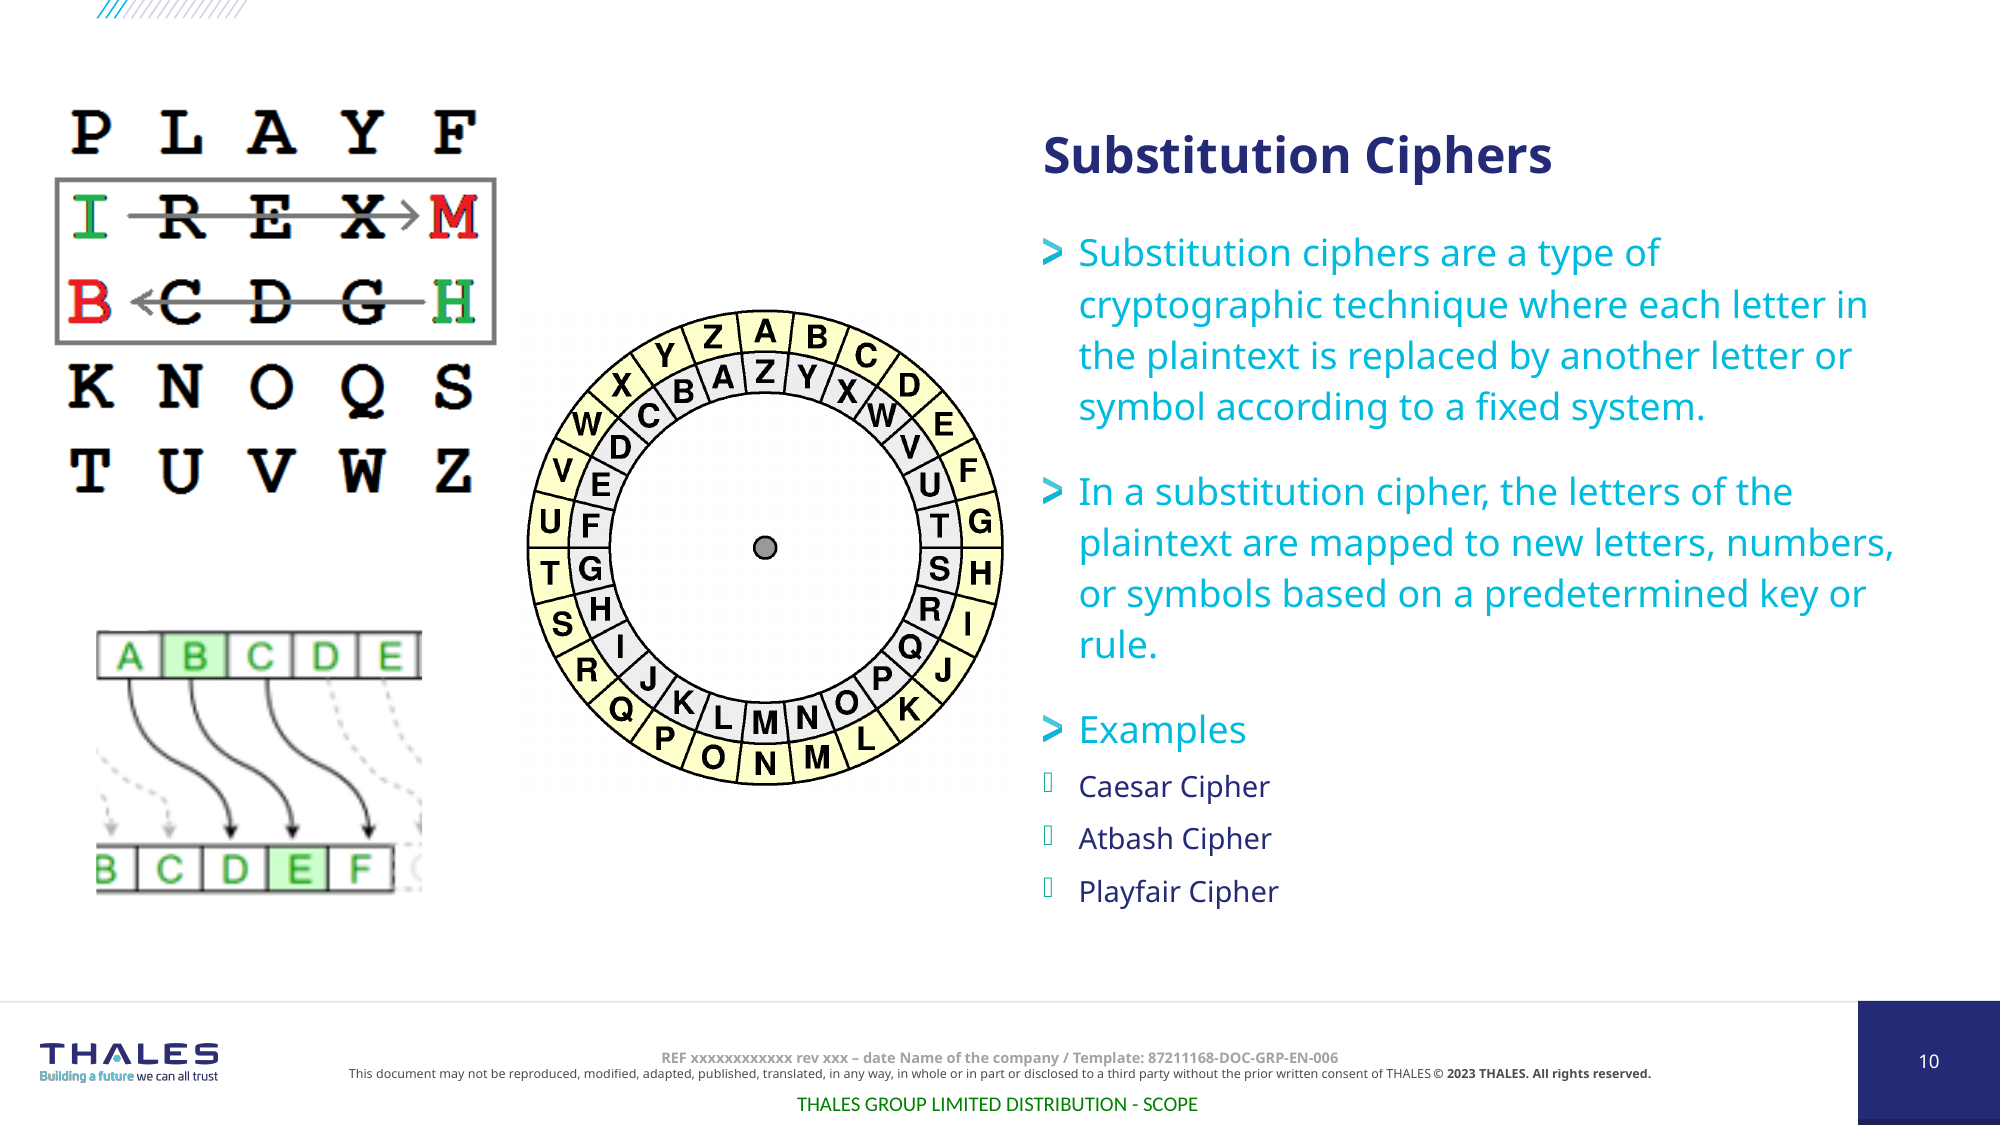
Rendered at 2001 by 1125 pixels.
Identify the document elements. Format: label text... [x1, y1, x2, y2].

picture [1043, 238, 1070, 265]
picture [41, 79, 1013, 795]
title Substitution Ciphers [1043, 124, 1904, 185]
picture [96, 618, 423, 920]
picture [40, 1043, 218, 1083]
picture [1043, 477, 1070, 504]
picture [1043, 715, 1070, 742]
list Substitution ciphers are a type of cryptographic technique where each letter in the plaintext is replaced by another letter or symbol according to a fixed system. In a substitution cipher, the letters of the plaintext are mapped to new letters, numbers, or symbols based on a predetermined key or rule. Examples Caesar Cipher Atbash Cipher Playfair Cipher [1043, 223, 1904, 938]
